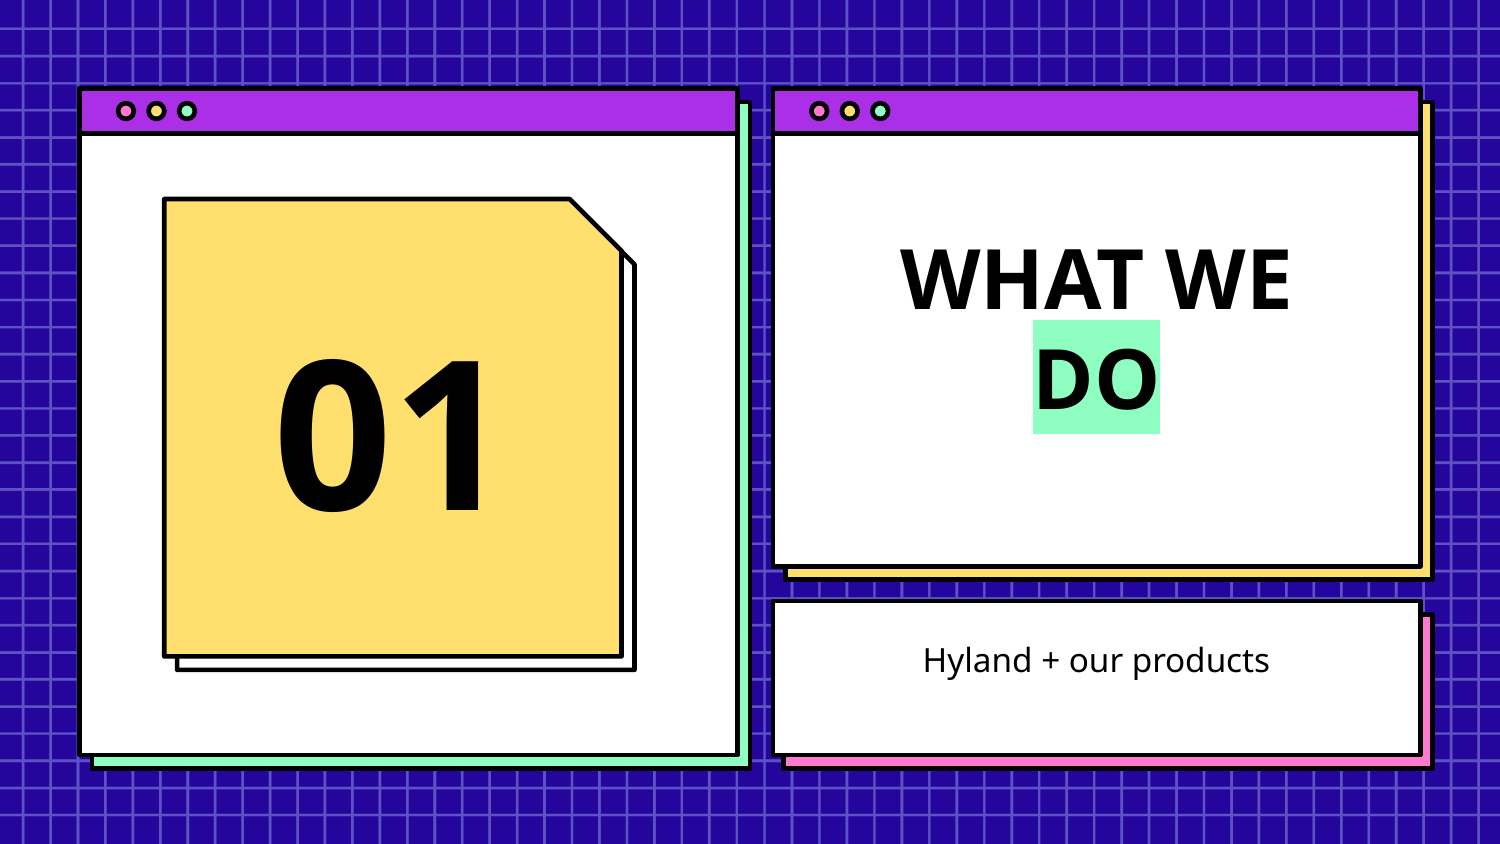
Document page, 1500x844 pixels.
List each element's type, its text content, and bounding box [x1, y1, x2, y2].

text_box [164, 199, 622, 286]
title WHAT WE DO [840, 316, 1353, 442]
text_box [177, 251, 635, 670]
picture [0, 0, 1500, 844]
title 01 [164, 286, 622, 557]
text_box [164, 557, 622, 657]
subtitle Hyland + our products [886, 624, 1307, 739]
